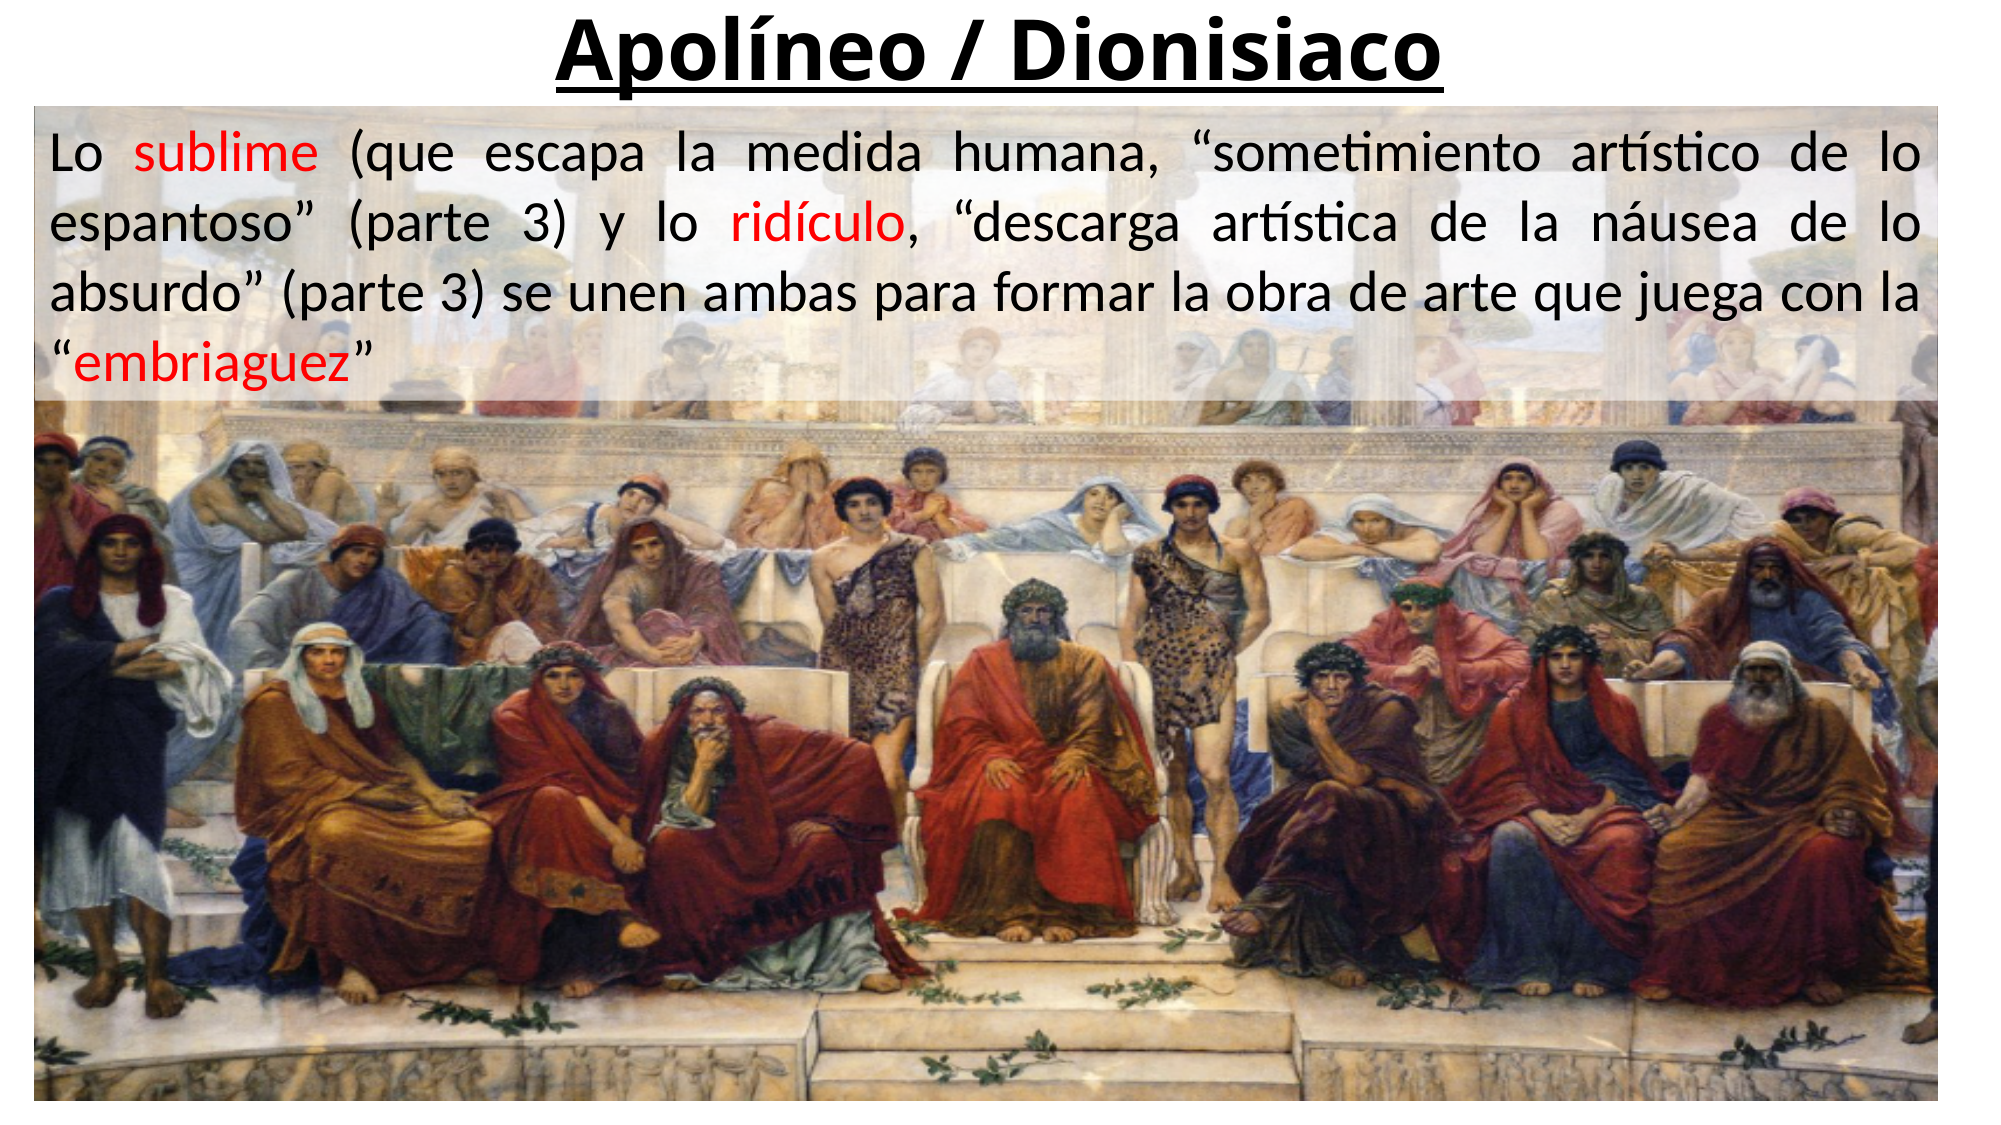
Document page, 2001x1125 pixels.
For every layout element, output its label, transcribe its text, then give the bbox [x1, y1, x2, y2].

title Apolíneo / Dionisiaco [0, 0, 2000, 107]
picture [34, 106, 1938, 1101]
